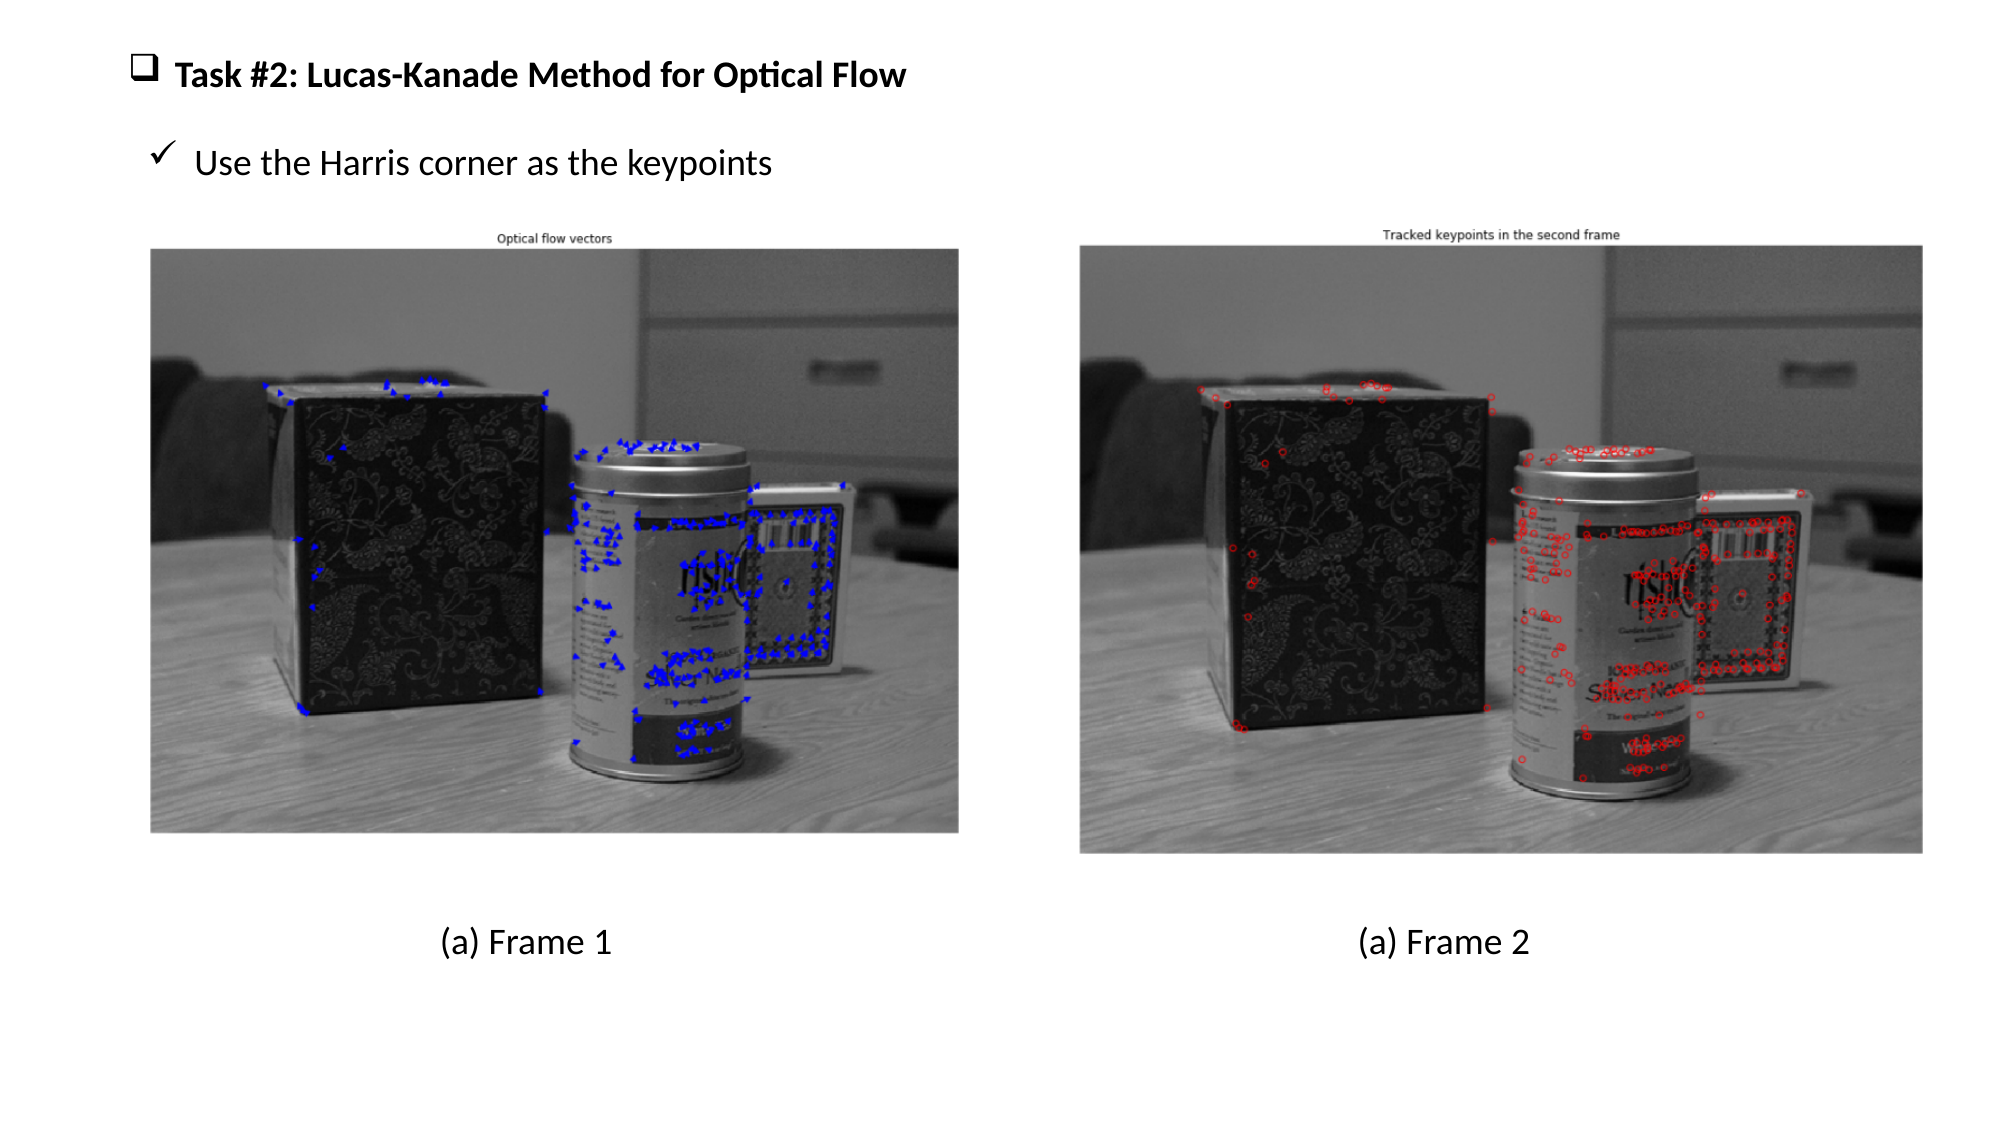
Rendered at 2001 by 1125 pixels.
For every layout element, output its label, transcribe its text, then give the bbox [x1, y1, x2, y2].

picture [1074, 219, 1942, 874]
text_box (a) Frame 2 [1342, 910, 1723, 970]
picture [132, 219, 975, 842]
text_box (a) Frame 1 [425, 910, 805, 970]
text_box Task #2: Lucas-Kanade Method for Optical Flow [113, 42, 1741, 102]
text_box Use the Harris corner as the keypoints [132, 130, 1293, 191]
